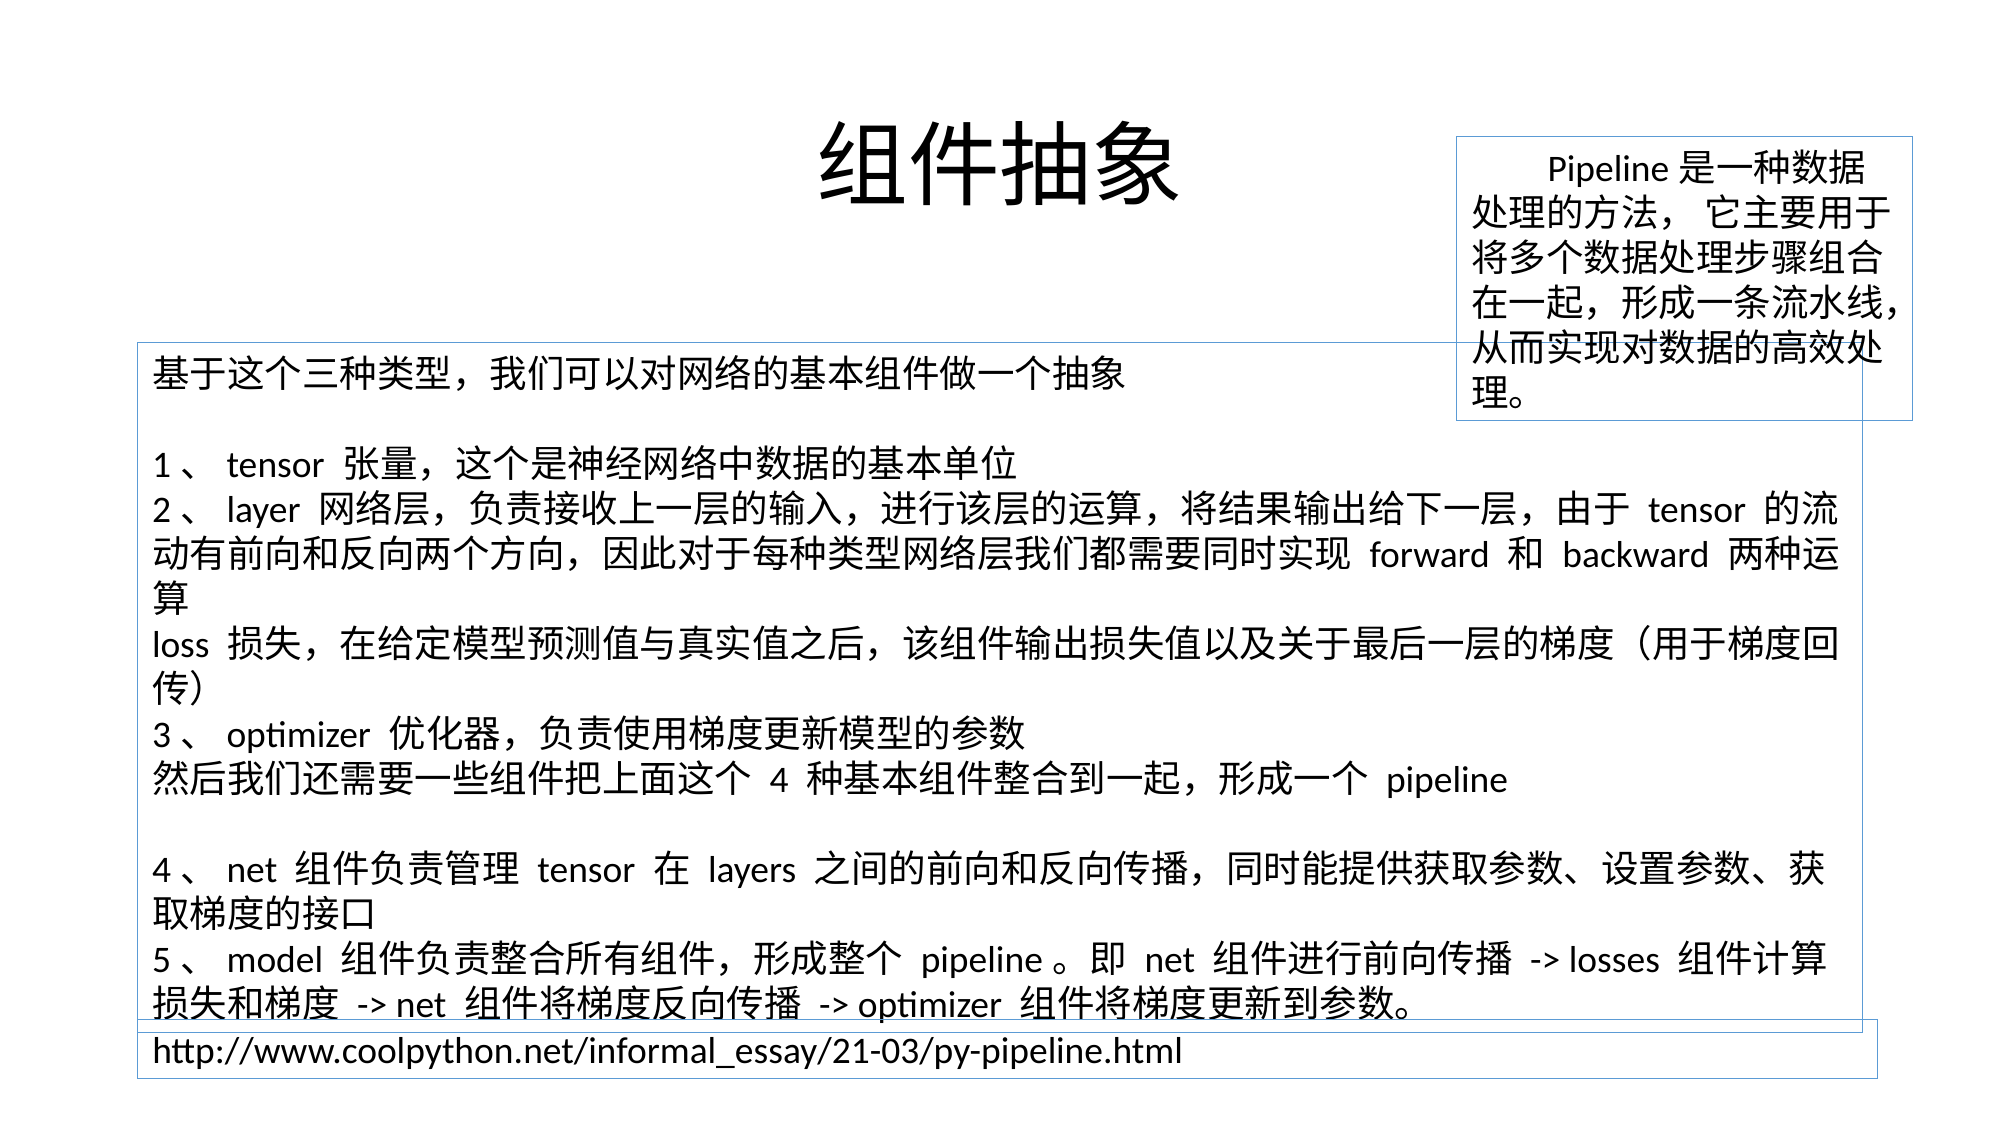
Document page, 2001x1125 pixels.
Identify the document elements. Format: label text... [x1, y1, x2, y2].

title 组件抽象 [137, 59, 1863, 278]
text_box Pipeline是一种数据处理的方法， 它主要用于将多个数据处理步骤组合在一起，形成一条流水线，从而实现对数据的高效处理。 [1456, 136, 1913, 421]
text_box 基于这个三种类型，我们可以对网络的基本组件做一个抽象 1、tensor 张量，这个是神经网络中数据的基本单位 2、layer 网络层，负责接收上一层的输入，进行该层的运算，将结果输出给下一层，由于 tensor 的流动有前向和反向两个方向，因此对于每种类型网络层我们都需要同时实现 forward 和 backward 两种运算 loss 损失，在给定模型预测值与真实值之后，该组件输出损失值以及关于最后一层的梯度（用于梯度回传） 3、optimizer 优化器，负责使用梯度更新模型的参数 然后我们还需要一些组件把上面这个 4 种基本组件整合到一起，形成一个 pipeline 4、net 组件负责管理 tensor 在 layers 之间的前向和反向传播，同时能提供获取参数、设置参数、获取梯度的接口 5、model 组件负责整合所有组件，形成整个 pipeline。即 net 组件进行前向传播 -> losses 组件计算损失和梯度 -> net 组件将梯度反向传播 -> optimizer 组件将梯度更新到参数。 [137, 342, 1863, 1019]
text_box http://www.coolpython.net/informal_essay/21-03/py-pipeline.html [137, 1019, 1878, 1079]
